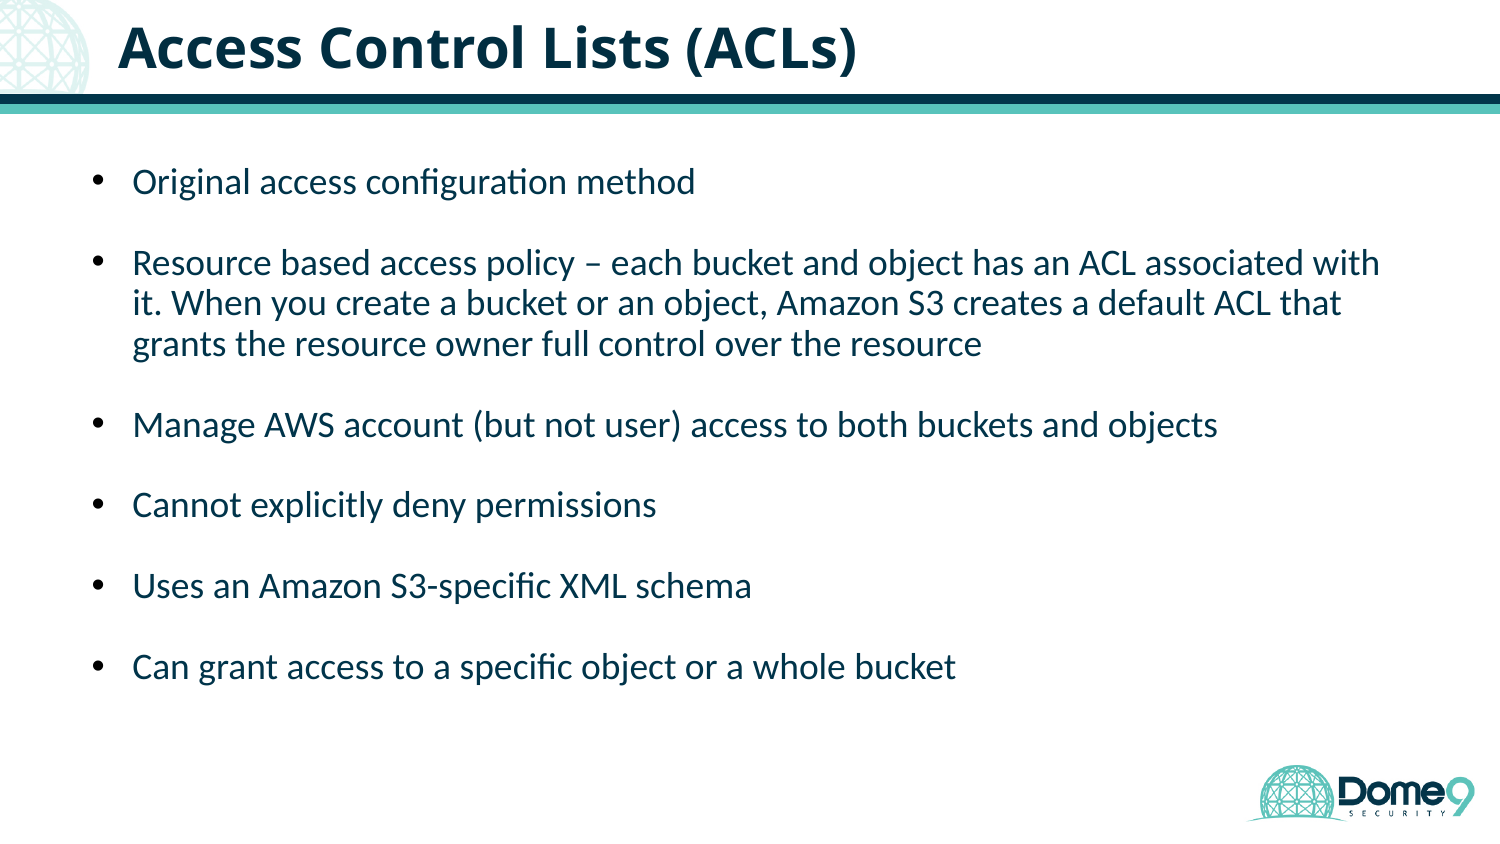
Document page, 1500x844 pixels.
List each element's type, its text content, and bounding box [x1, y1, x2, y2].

picture [0, 105, 1500, 844]
text_box Original access configuration method Resource based access policy – each bucket and object has an ACL associated with it. When you create a bucket or an object, Amazon S3 creates a default ACL that grants the resource owner full control over the resource Manage AWS account (but not user) access to both buckets and objects Cannot explicitly deny permissions Uses an Amazon S3-specific XML schema Can grant access to a specific object or a whole bucket [64, 150, 1425, 732]
title Access Control Lists (ACLs) [103, 6, 1397, 94]
picture [0, 0, 1500, 93]
